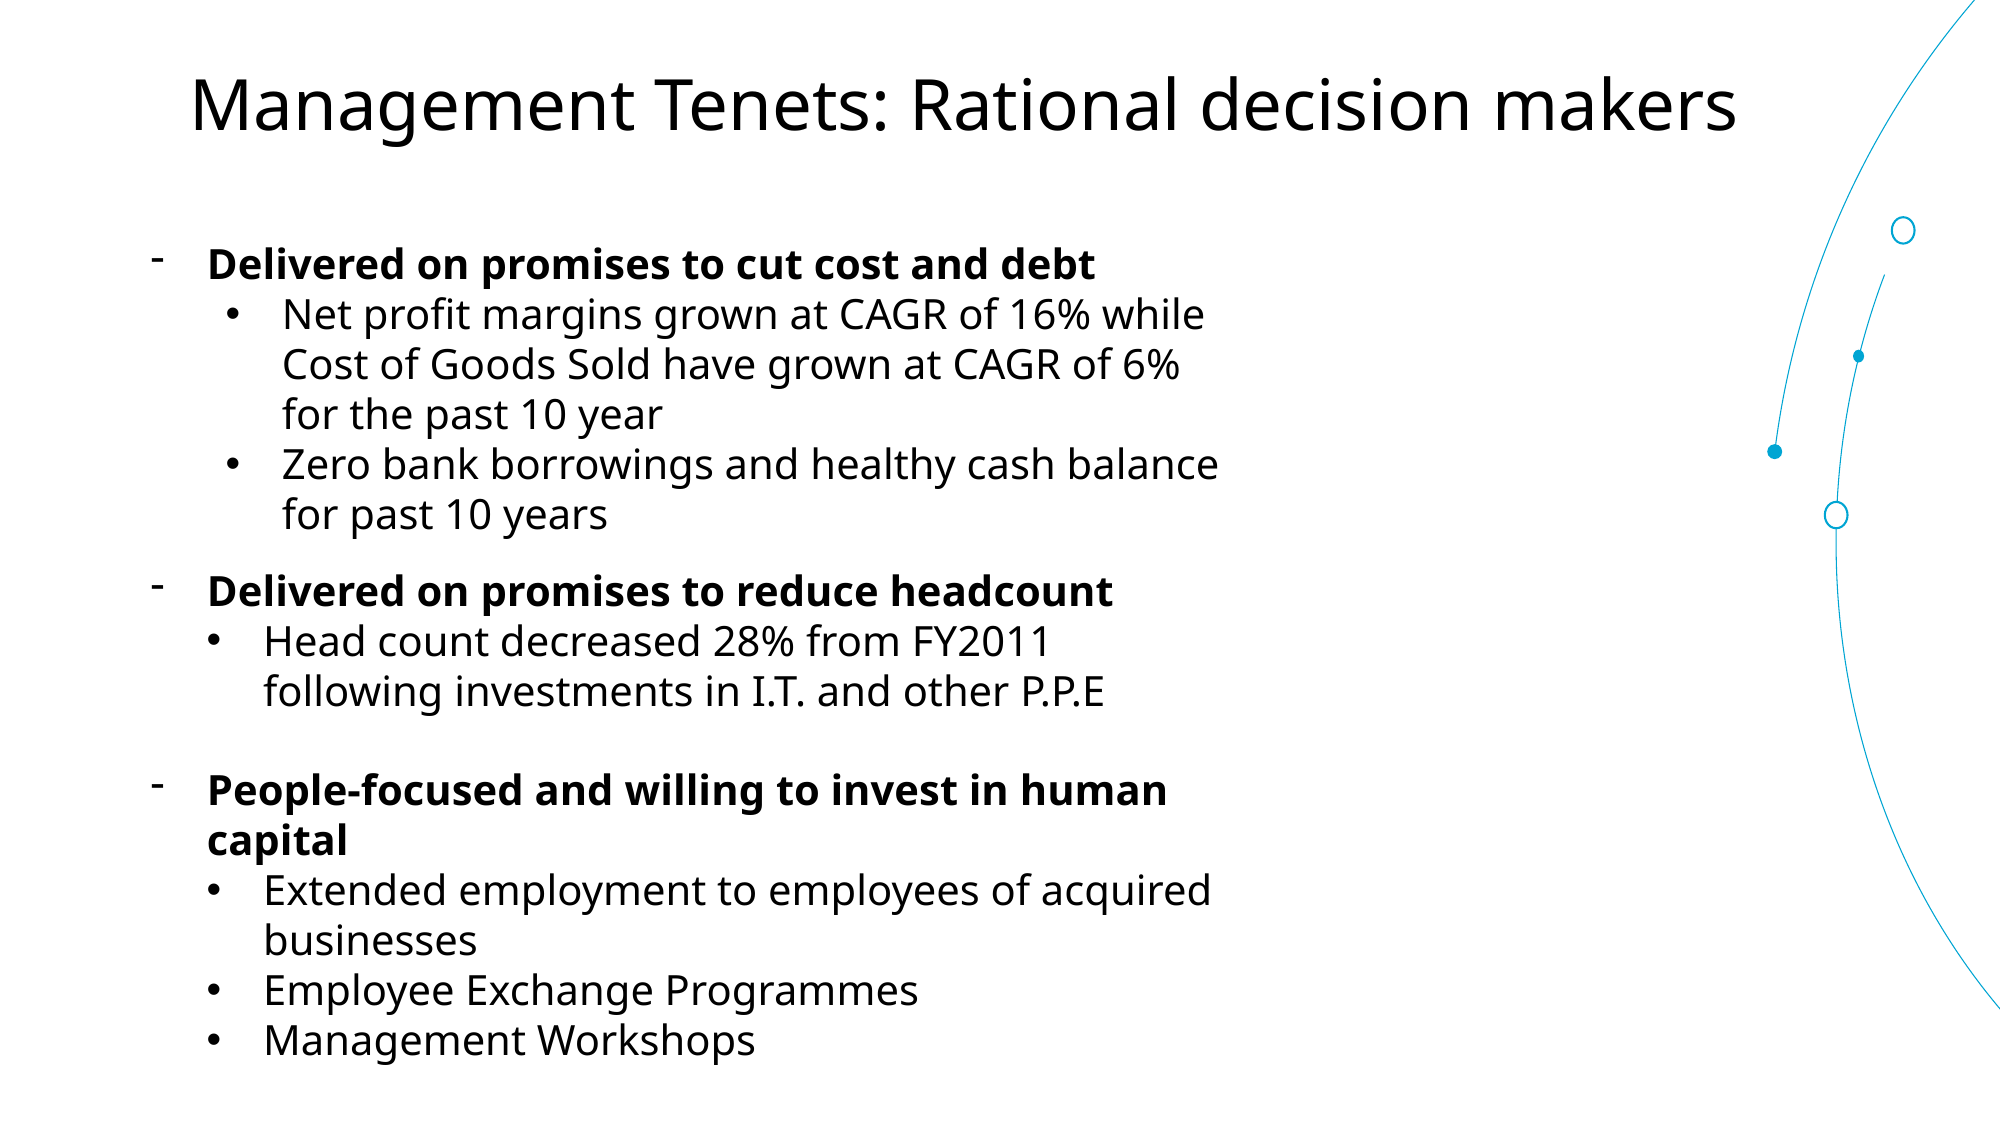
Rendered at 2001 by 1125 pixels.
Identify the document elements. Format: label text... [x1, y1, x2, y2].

text_box Delivered on promises to reduce headcount Head count decreased 28% from FY2011 following investments in I.T. and other P.P.E [135, 557, 1236, 756]
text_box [1824, 0, 2000, 1125]
text_box People-focused and willing to invest in human capital Extended employment to employees of acquired businesses Employee Exchange Programmes Management Workshops [135, 756, 1236, 1122]
text_box Delivered on promises to cut cost and debt Net profit margins grown at CAGR of 16% while Cost of Goods Sold have grown at CAGR of 6% for the past 10 year Zero bank borrowings and healthy cash balance for past 10 years [135, 230, 1236, 546]
text_box Management Tenets: Rational decision makers [83, 60, 1768, 145]
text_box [1768, 0, 1824, 1125]
